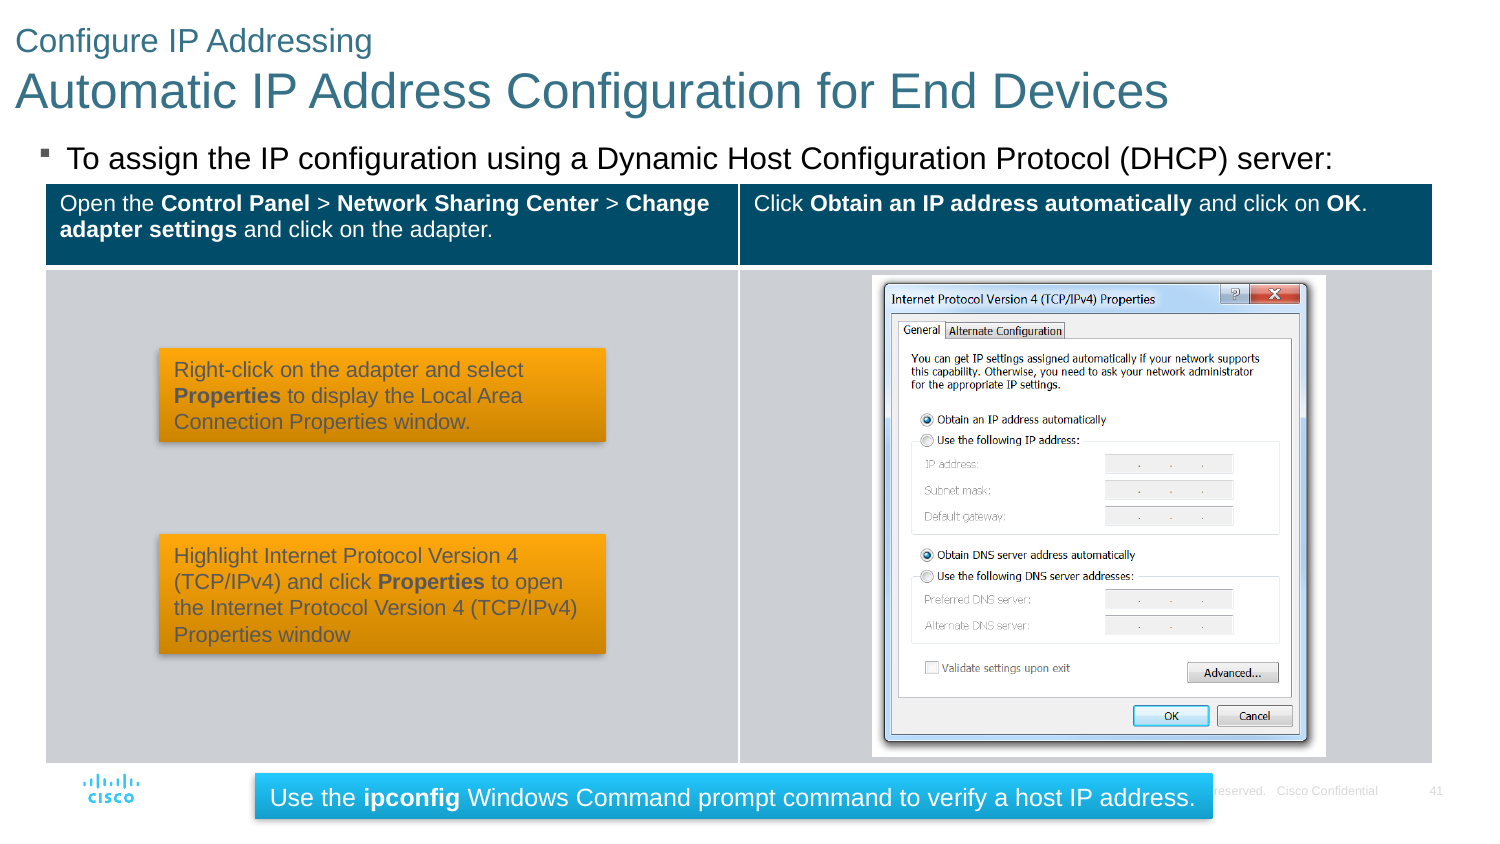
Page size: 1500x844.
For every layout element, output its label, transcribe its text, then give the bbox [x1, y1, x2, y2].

title Configure IP Addressing Automatic IP Address Configuration for End Devices [0, 6, 1500, 131]
text_box Use the ipconfig Windows Command prompt command to verify a host IP address. [255, 773, 1213, 819]
table_cell [46, 270, 738, 763]
table_header Click Obtain an IP address automatically and click on OK. [740, 184, 1432, 265]
table_header Open the Control Panel > Network Sharing Center > Change adapter settings and click on the adapter. [46, 184, 738, 265]
text_box Highlight Internet Protocol Version 4 (TCP/IPv4) and click Properties to open the Internet Protocol Version 4 (TCP/IPv4) Properties window [159, 534, 606, 654]
text_box Right-click on the adapter and select Properties to display the Local Area Connection Properties window. [159, 348, 606, 442]
table_cell [740, 270, 1432, 763]
picture [872, 275, 1326, 758]
list To assign the IP configuration using a Dynamic Host Configuration Protocol (DHCP) server: [23, 131, 1476, 813]
